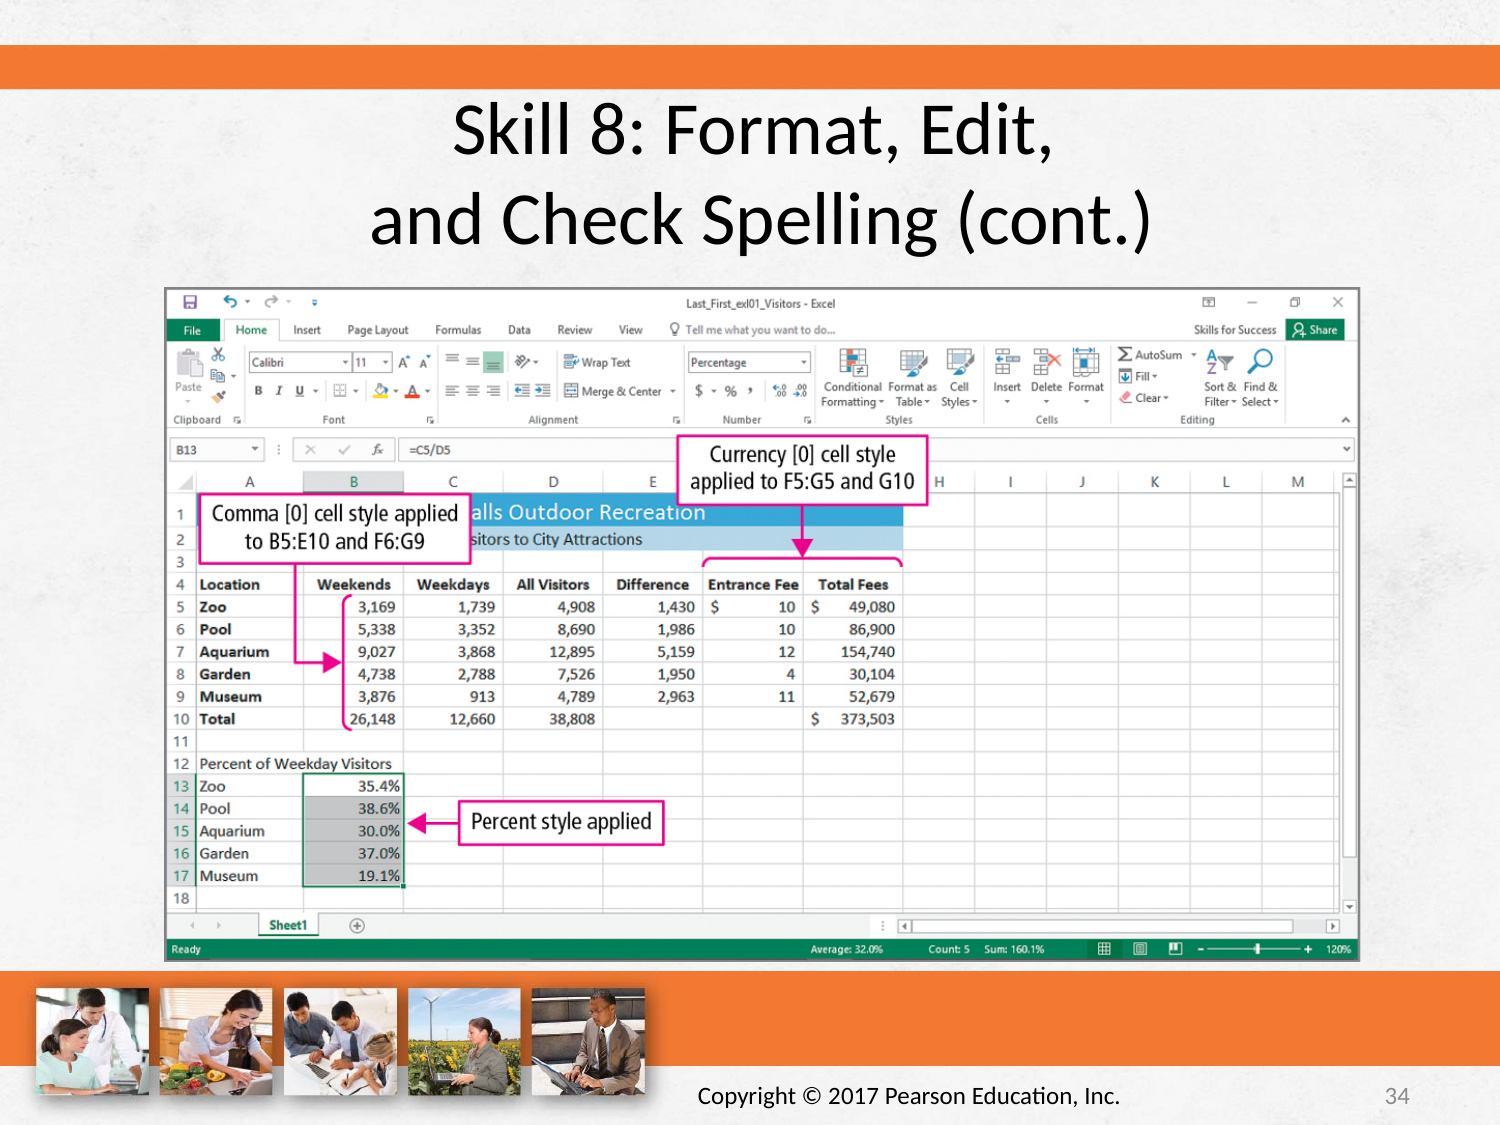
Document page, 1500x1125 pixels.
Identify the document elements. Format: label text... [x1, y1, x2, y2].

title Skill 8: Format, Edit, and Check Spelling (cont.) [113, 76, 1412, 262]
slide_number 34 [1074, 1065, 1425, 1125]
footer Copyright © 2017 Pearson Education, Inc. [650, 1064, 1175, 1125]
picture [0, 0, 1500, 1125]
